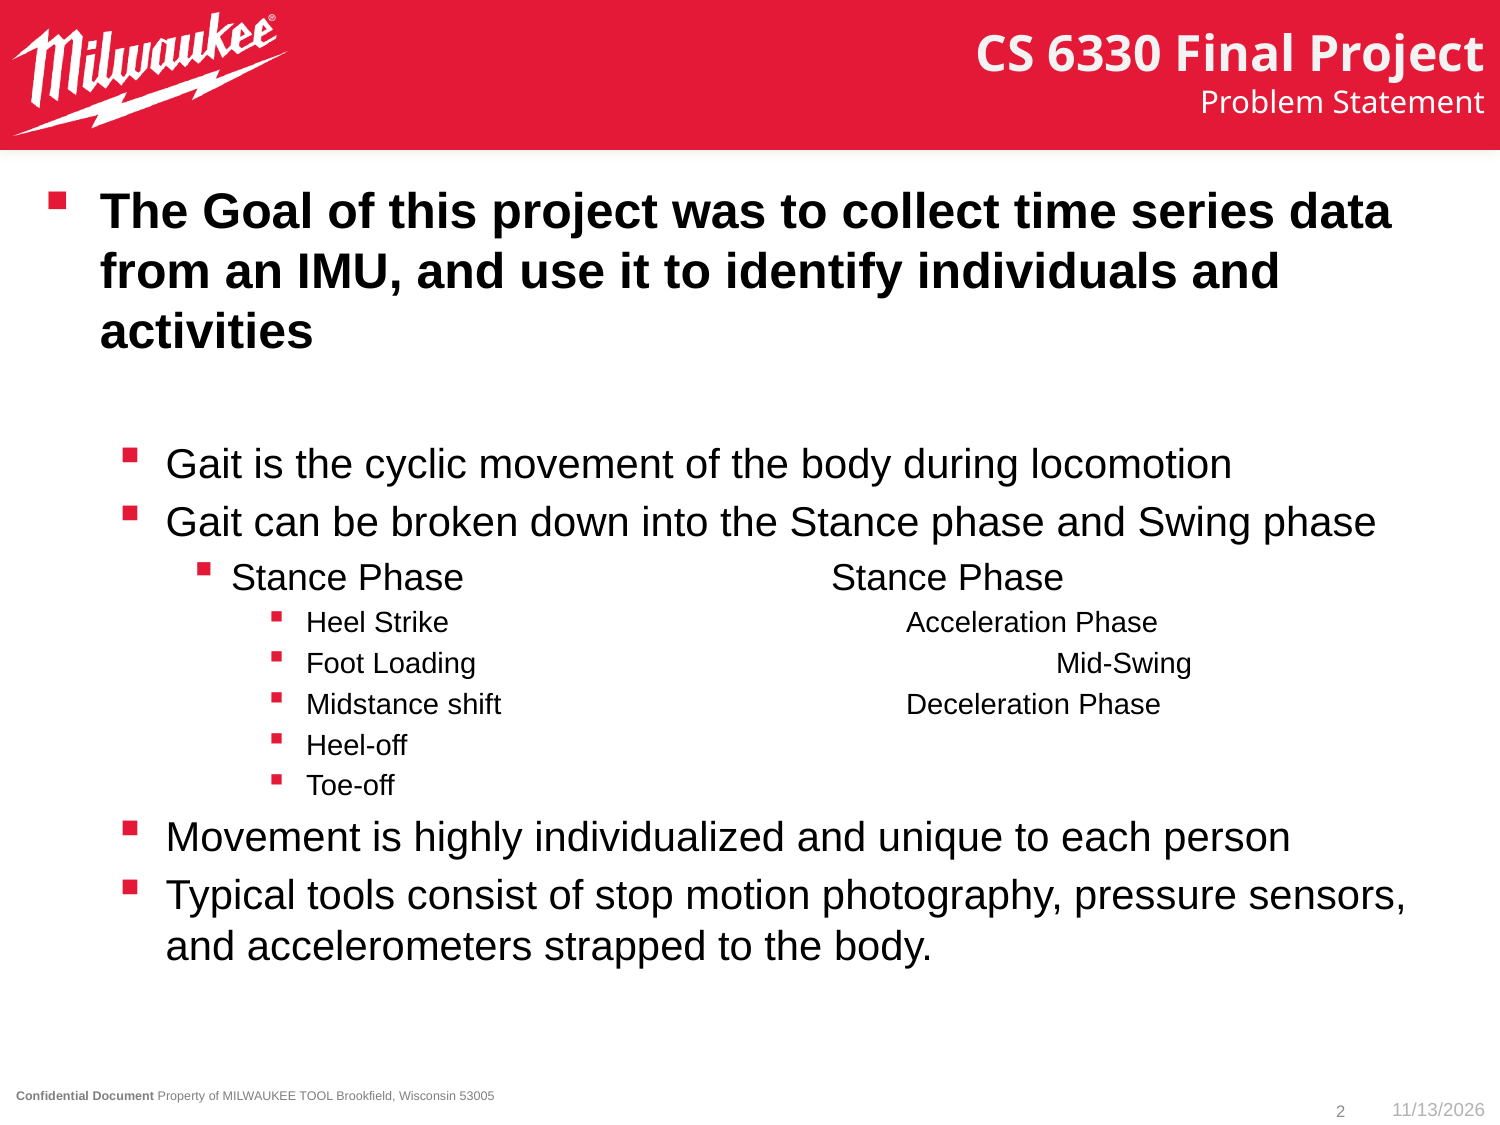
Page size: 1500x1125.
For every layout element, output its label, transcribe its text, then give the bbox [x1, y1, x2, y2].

picture [12, 12, 288, 136]
slide_number 2 [1298, 1097, 1361, 1125]
title CS 6330 Final Project [262, 14, 1500, 75]
list Problem Statement [265, 75, 1500, 138]
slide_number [1363, 1097, 1500, 1121]
list The Goal of this project was to collect time series data from an IMU, and use it to identify individuals and activities Gait is the cyclic movement of the body during locomotion Gait can be broken down into the Stance phase and Swing phase Stance Phase Stance Phase Heel Strike Acceleration Phase Foot Loading Mid-Swing Midstance shift Deceleration Phase Heel-off Toe-off Movement is highly individualized and unique to each person Typical tools consist of stop motion photography, pressure sensors, and accelerometers strapped to the body. [28, 171, 1482, 1072]
